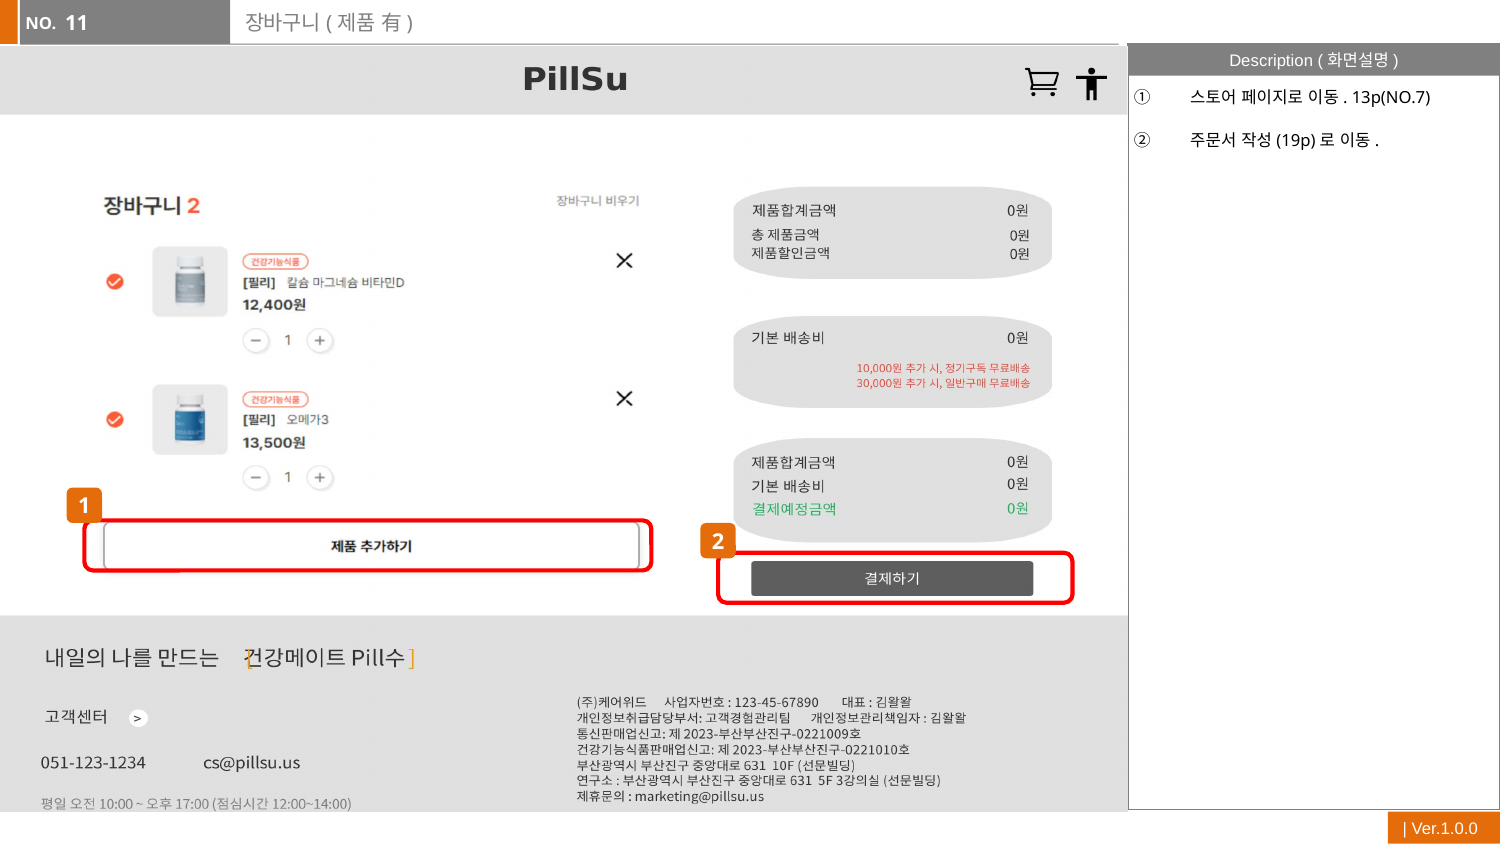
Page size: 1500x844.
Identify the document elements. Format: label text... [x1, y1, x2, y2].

picture [0, 45, 1129, 812]
list 스토어 페이지로 이동. 13p(NO.7) 주문서 작성(19p)로 이동. [1132, 79, 1500, 812]
list 11 [64, 2, 231, 44]
title 장바구니(제품 有) [231, 2, 1117, 44]
